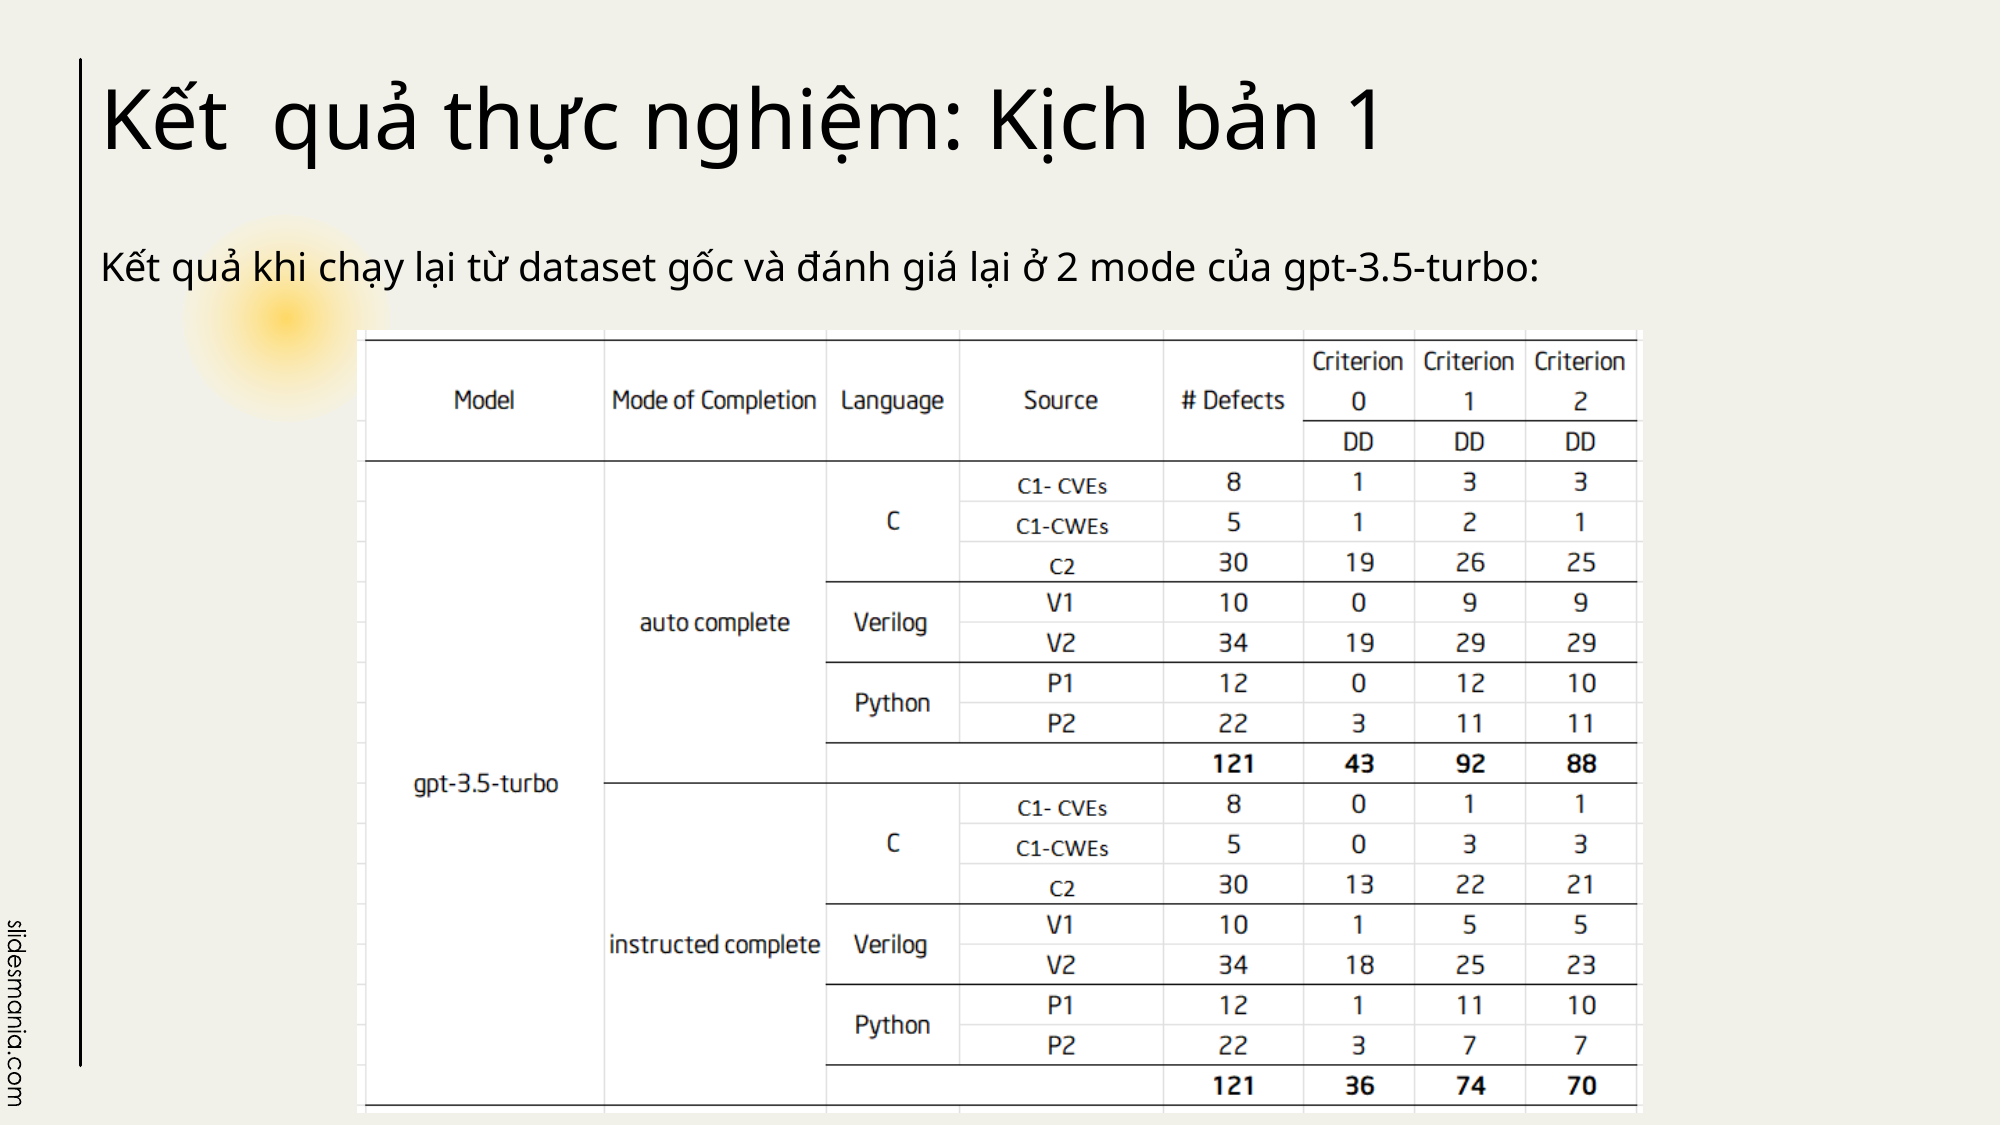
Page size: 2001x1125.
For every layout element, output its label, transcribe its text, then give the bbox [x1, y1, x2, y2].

picture [357, 330, 1643, 1113]
title Kết quả thực nghiệm: Kịch bản 1 [80, 53, 1589, 179]
list Kết quả khi chạy lại từ dataset gốc và đánh giá lại ở 2 mode của gpt-3.5-turbo: [80, 214, 1629, 779]
